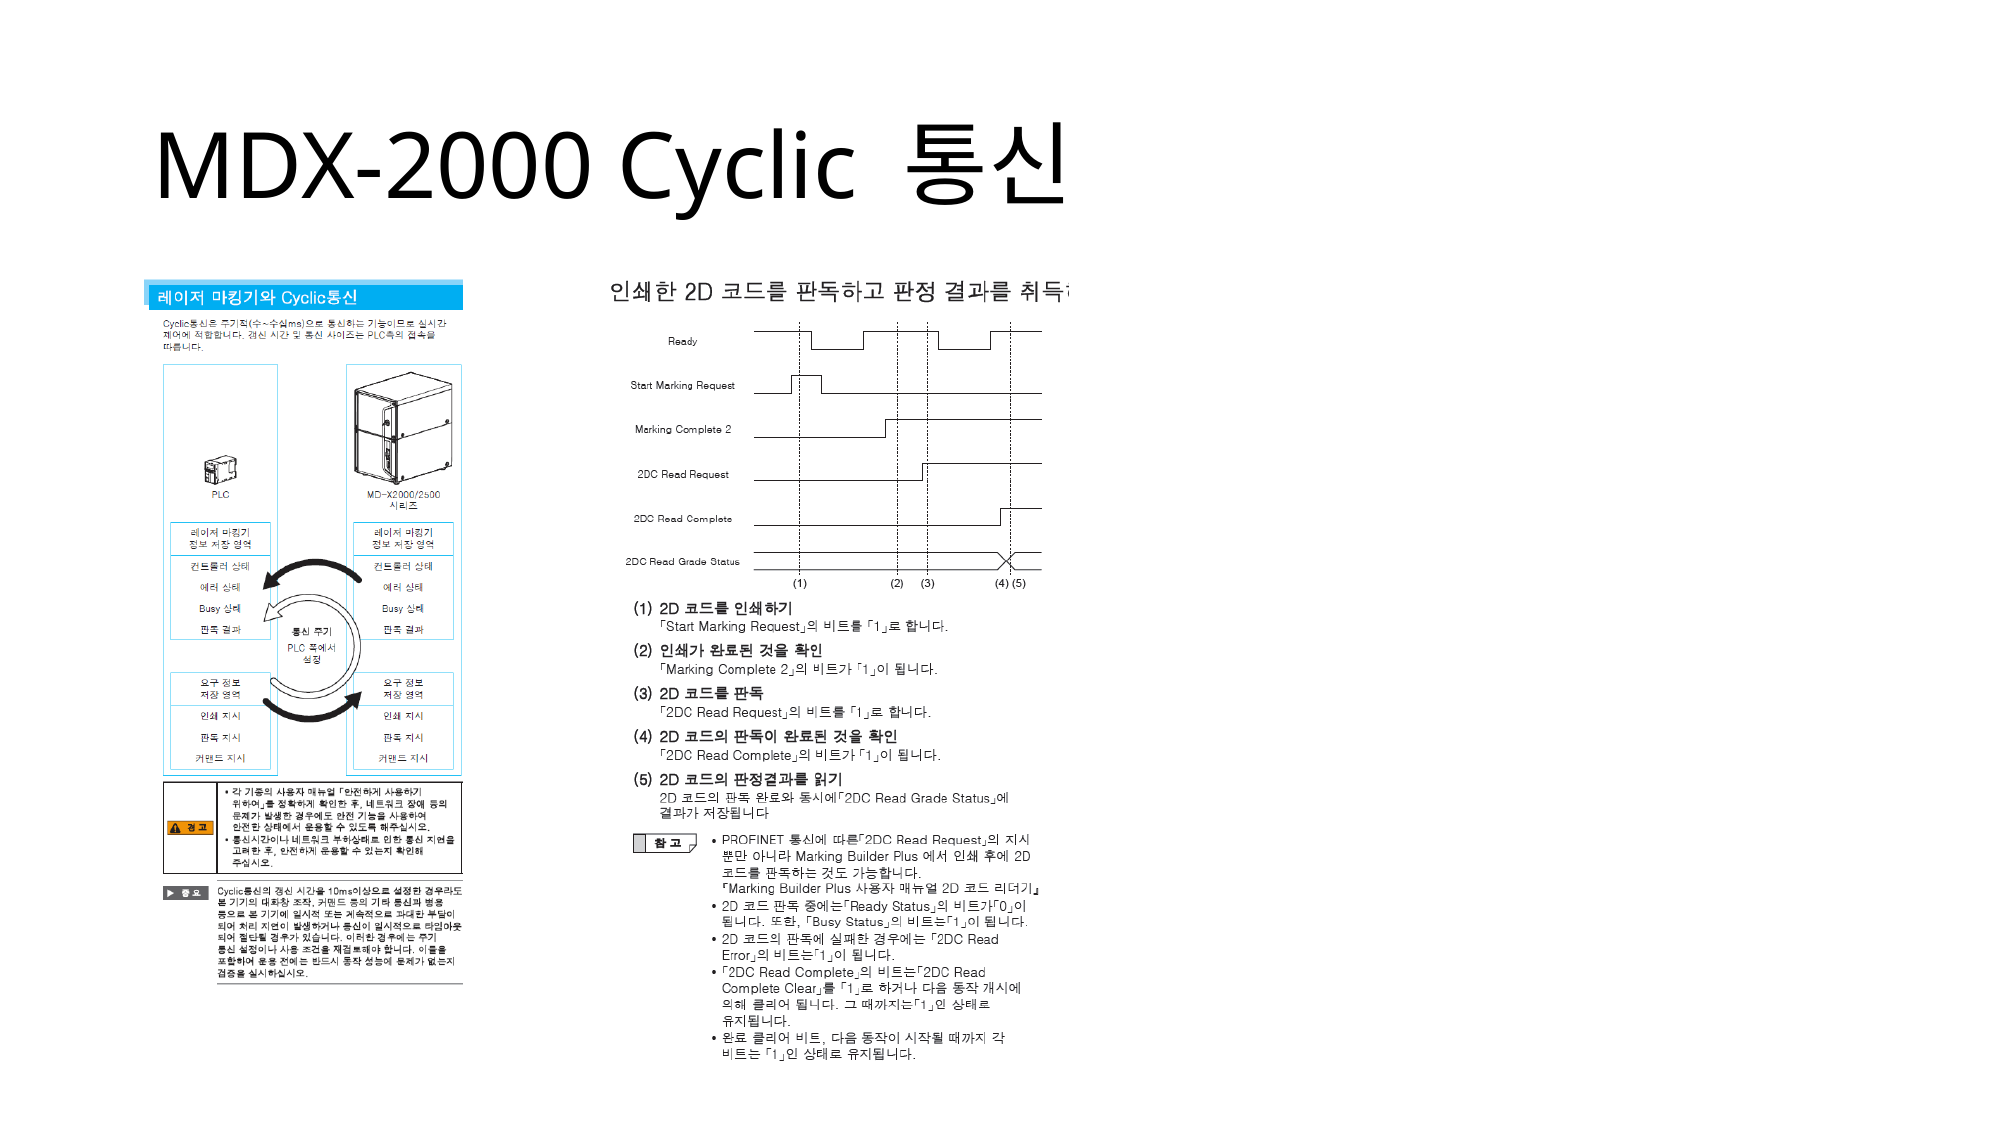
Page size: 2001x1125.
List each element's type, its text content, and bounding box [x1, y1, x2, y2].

title MDX-2000 Cyclic 통신 [137, 59, 1863, 278]
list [137, 277, 473, 992]
picture [605, 277, 1069, 1086]
